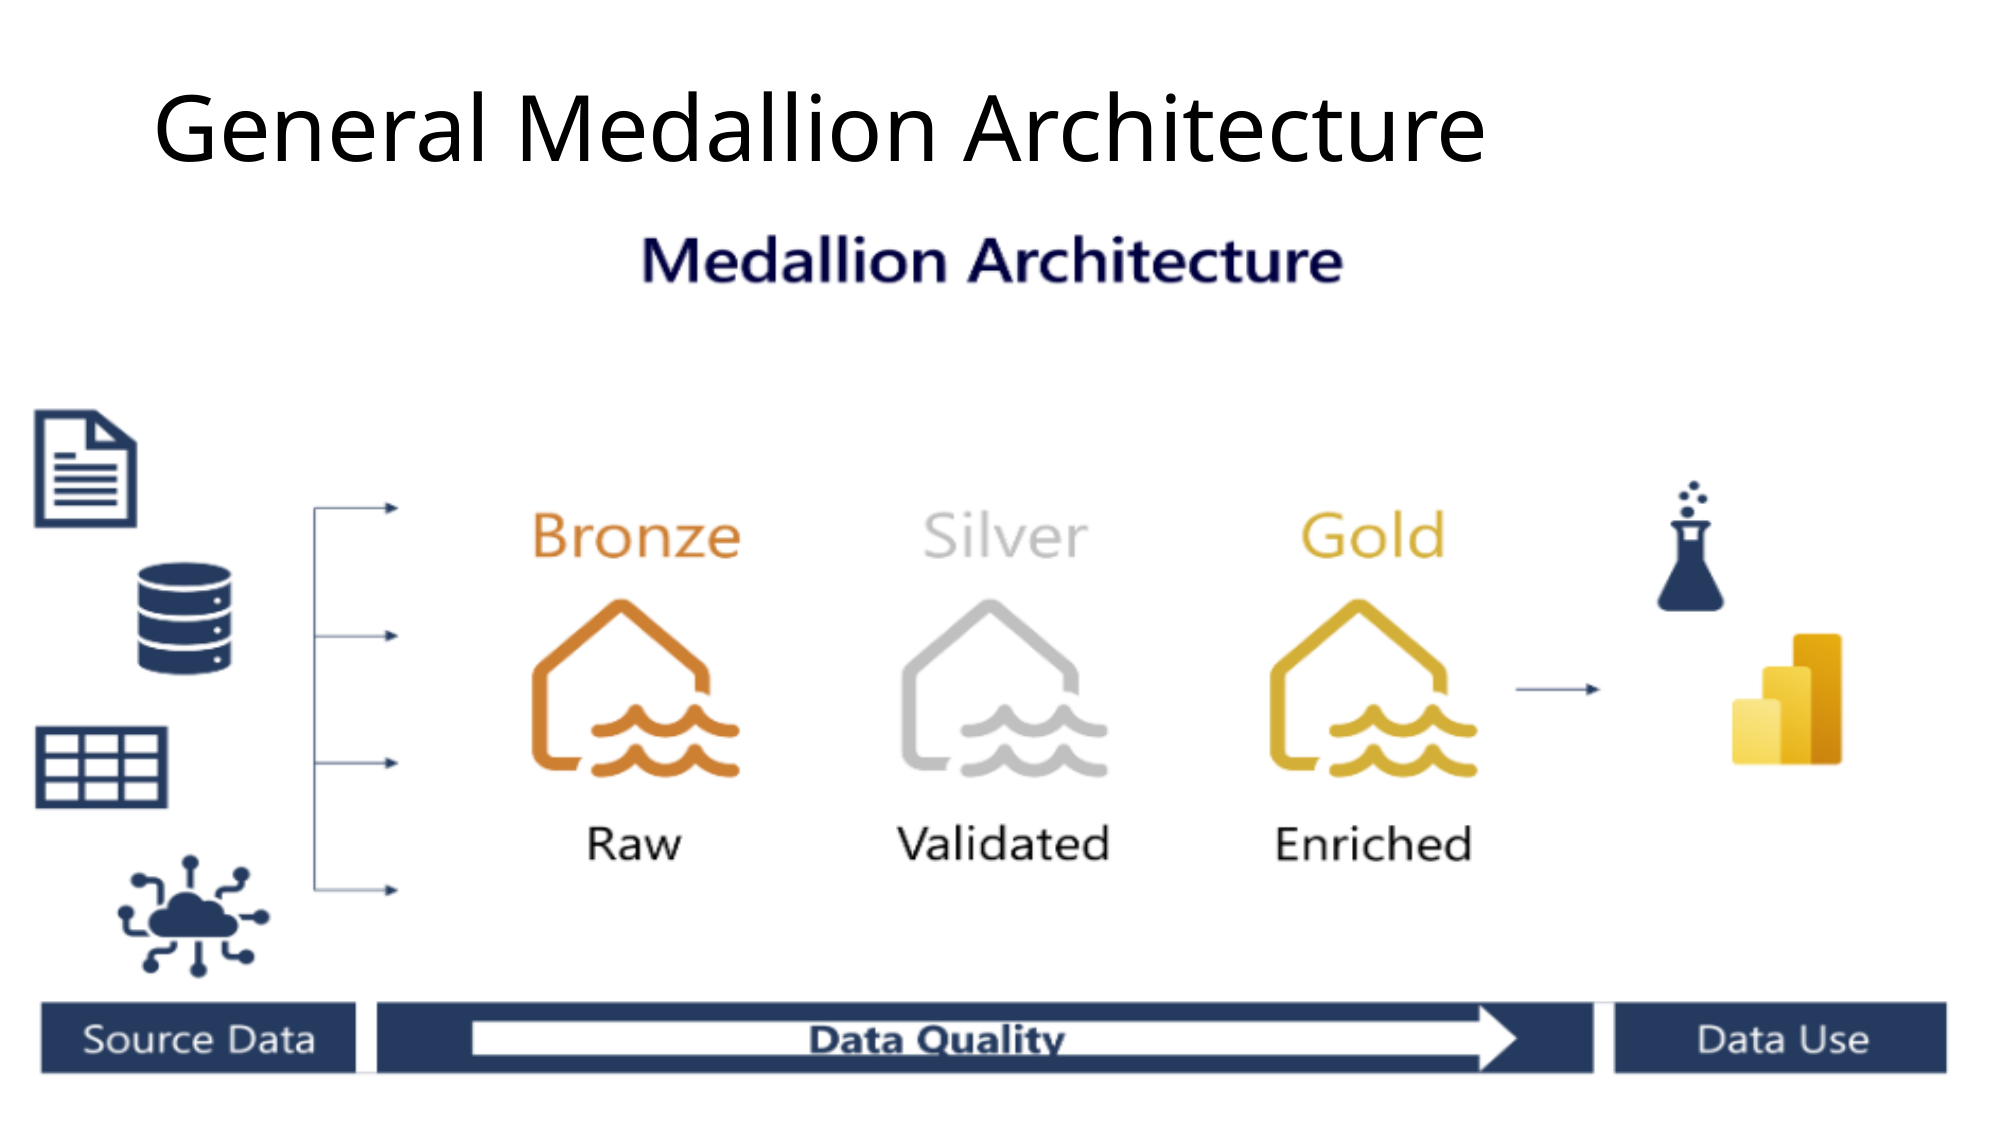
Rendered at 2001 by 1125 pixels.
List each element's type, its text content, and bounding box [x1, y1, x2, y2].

title General Medallion Architecture [137, 23, 1863, 181]
picture [0, 181, 2000, 1125]
